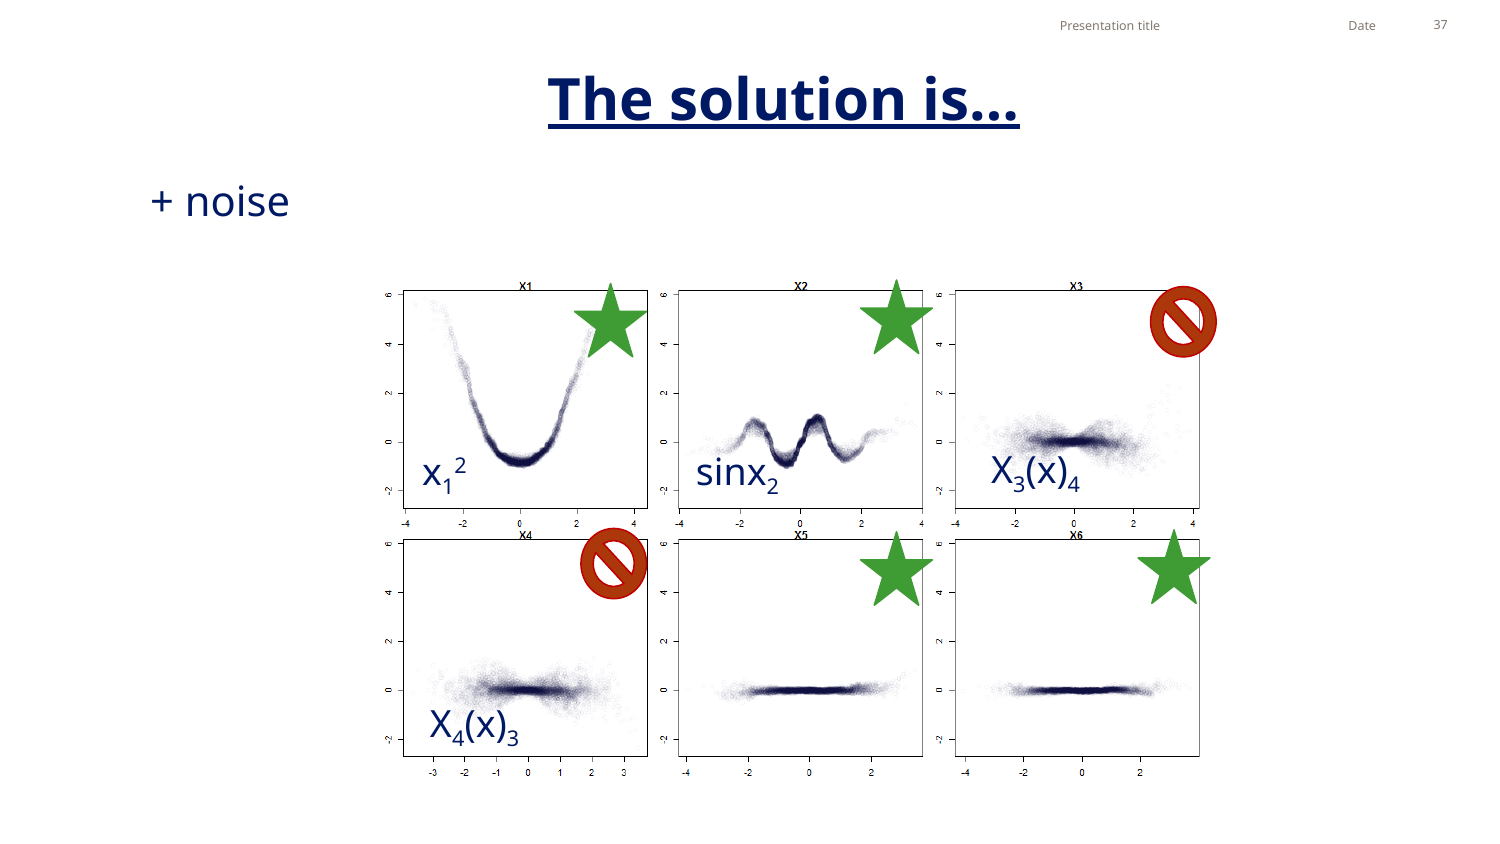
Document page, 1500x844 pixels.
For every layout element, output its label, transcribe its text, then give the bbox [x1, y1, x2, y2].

slide_number 37 [1396, 17, 1448, 34]
slide_number Date [1178, 17, 1377, 34]
title The solution is… [494, 18, 1074, 175]
picture [381, 279, 1209, 777]
text_box [1213, 302, 1219, 342]
footer Presentation title [684, 17, 1161, 34]
